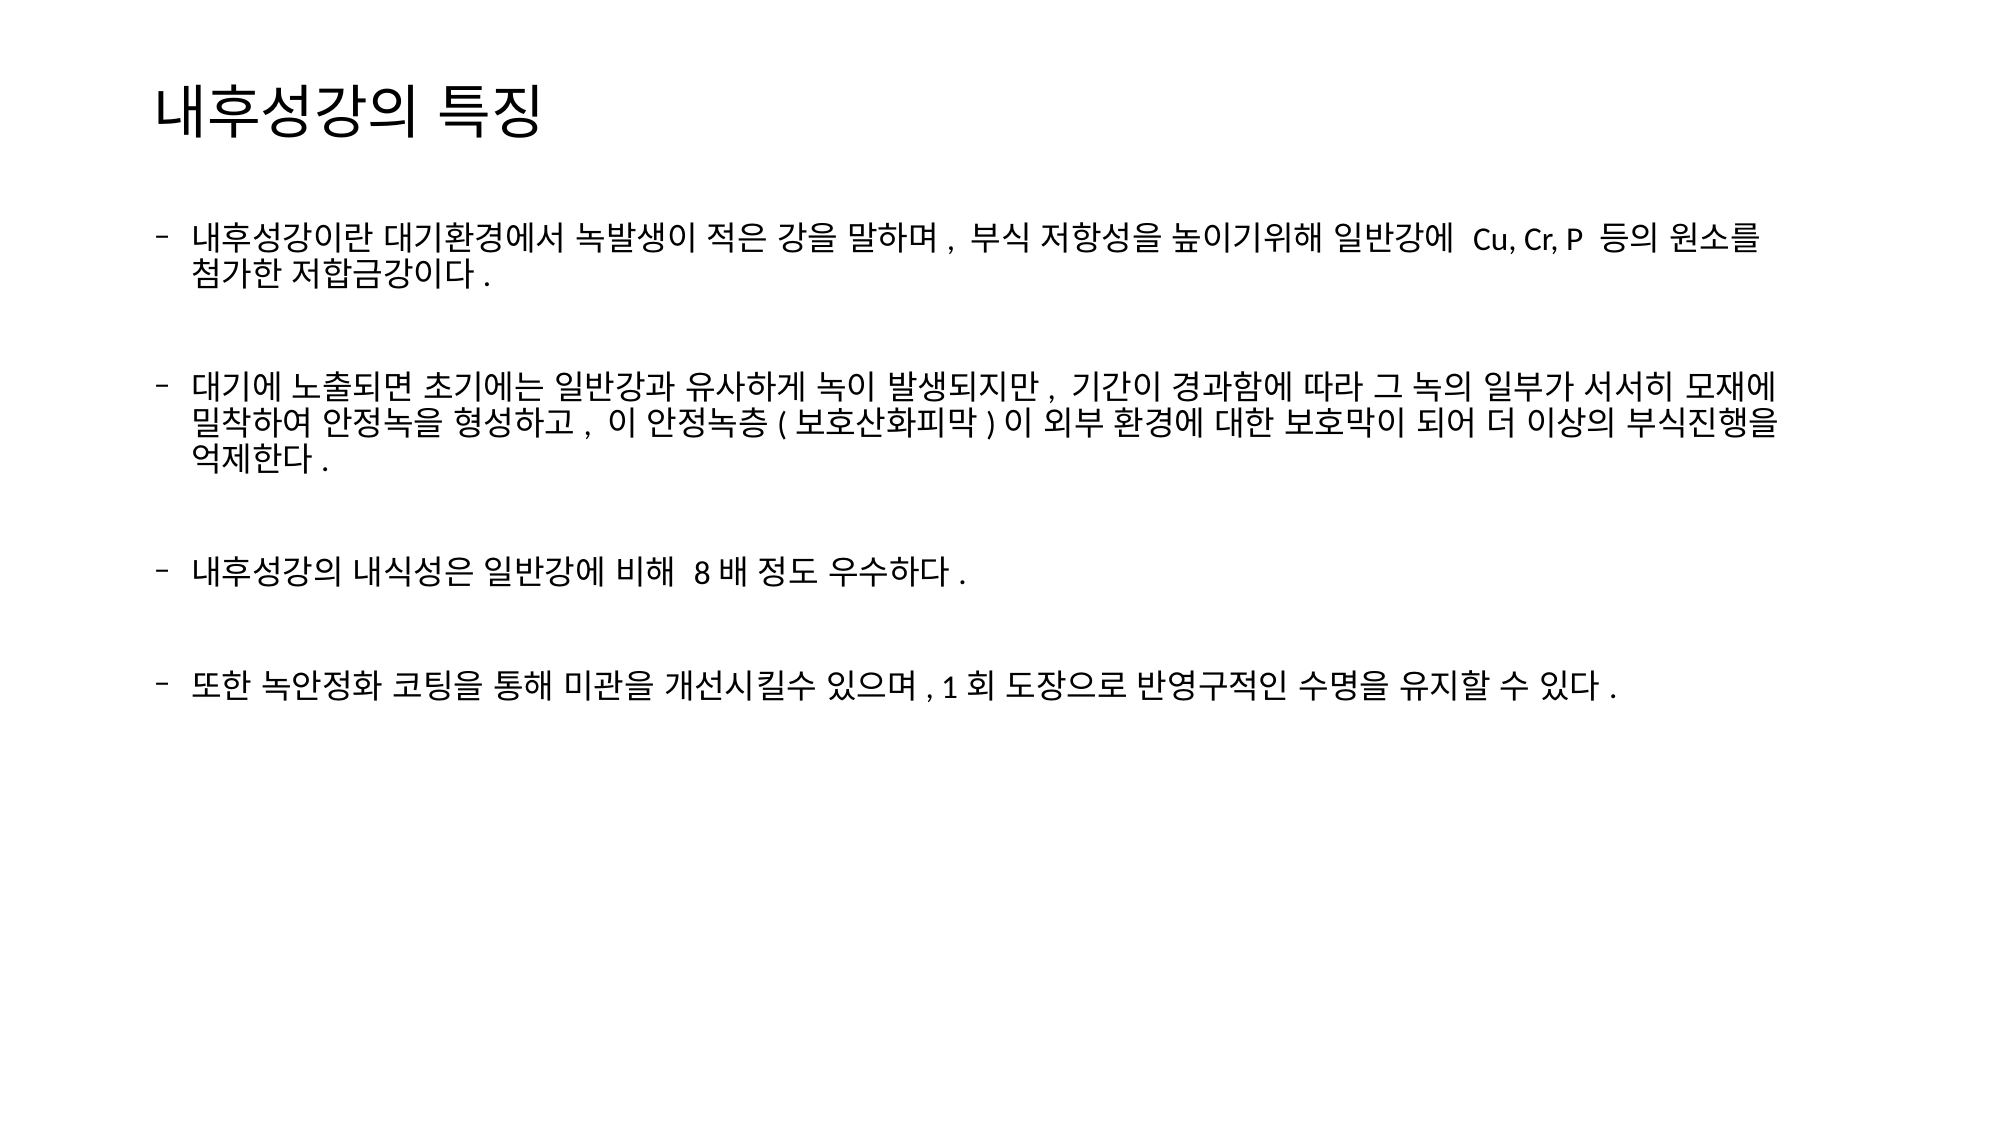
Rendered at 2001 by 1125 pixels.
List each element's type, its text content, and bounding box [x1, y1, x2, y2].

title 내후성강의 특징 [138, 60, 1864, 170]
list 내후성강이란 대기환경에서 녹발생이 적은 강을 말하며, 부식 저항성을 높이기위해 일반강에 Cu, Cr, P 등의 원소를 첨가한 저합금강이다. 대기에 노출되면 초기에는 일반강과 유사하게 녹이 발생되지만, 기간이 경과함에 따라 그 녹의 일부가 서서히 모재에 밀착하여 안정녹을 형성하고, 이 안정녹층(보호산화피막)이 외부 환경에 대한 보호막이 되어 더 이상의 부식진행을 억제한다. 내후성강의 내식성은 일반강에 비해 8배 정도 우수하다. 또한 녹안정화 코팅을 통해 미관을 개선시킬수 있으며, 1회 도장으로 반영구적인 수명을 유지할 수 있다. [138, 214, 1864, 1014]
